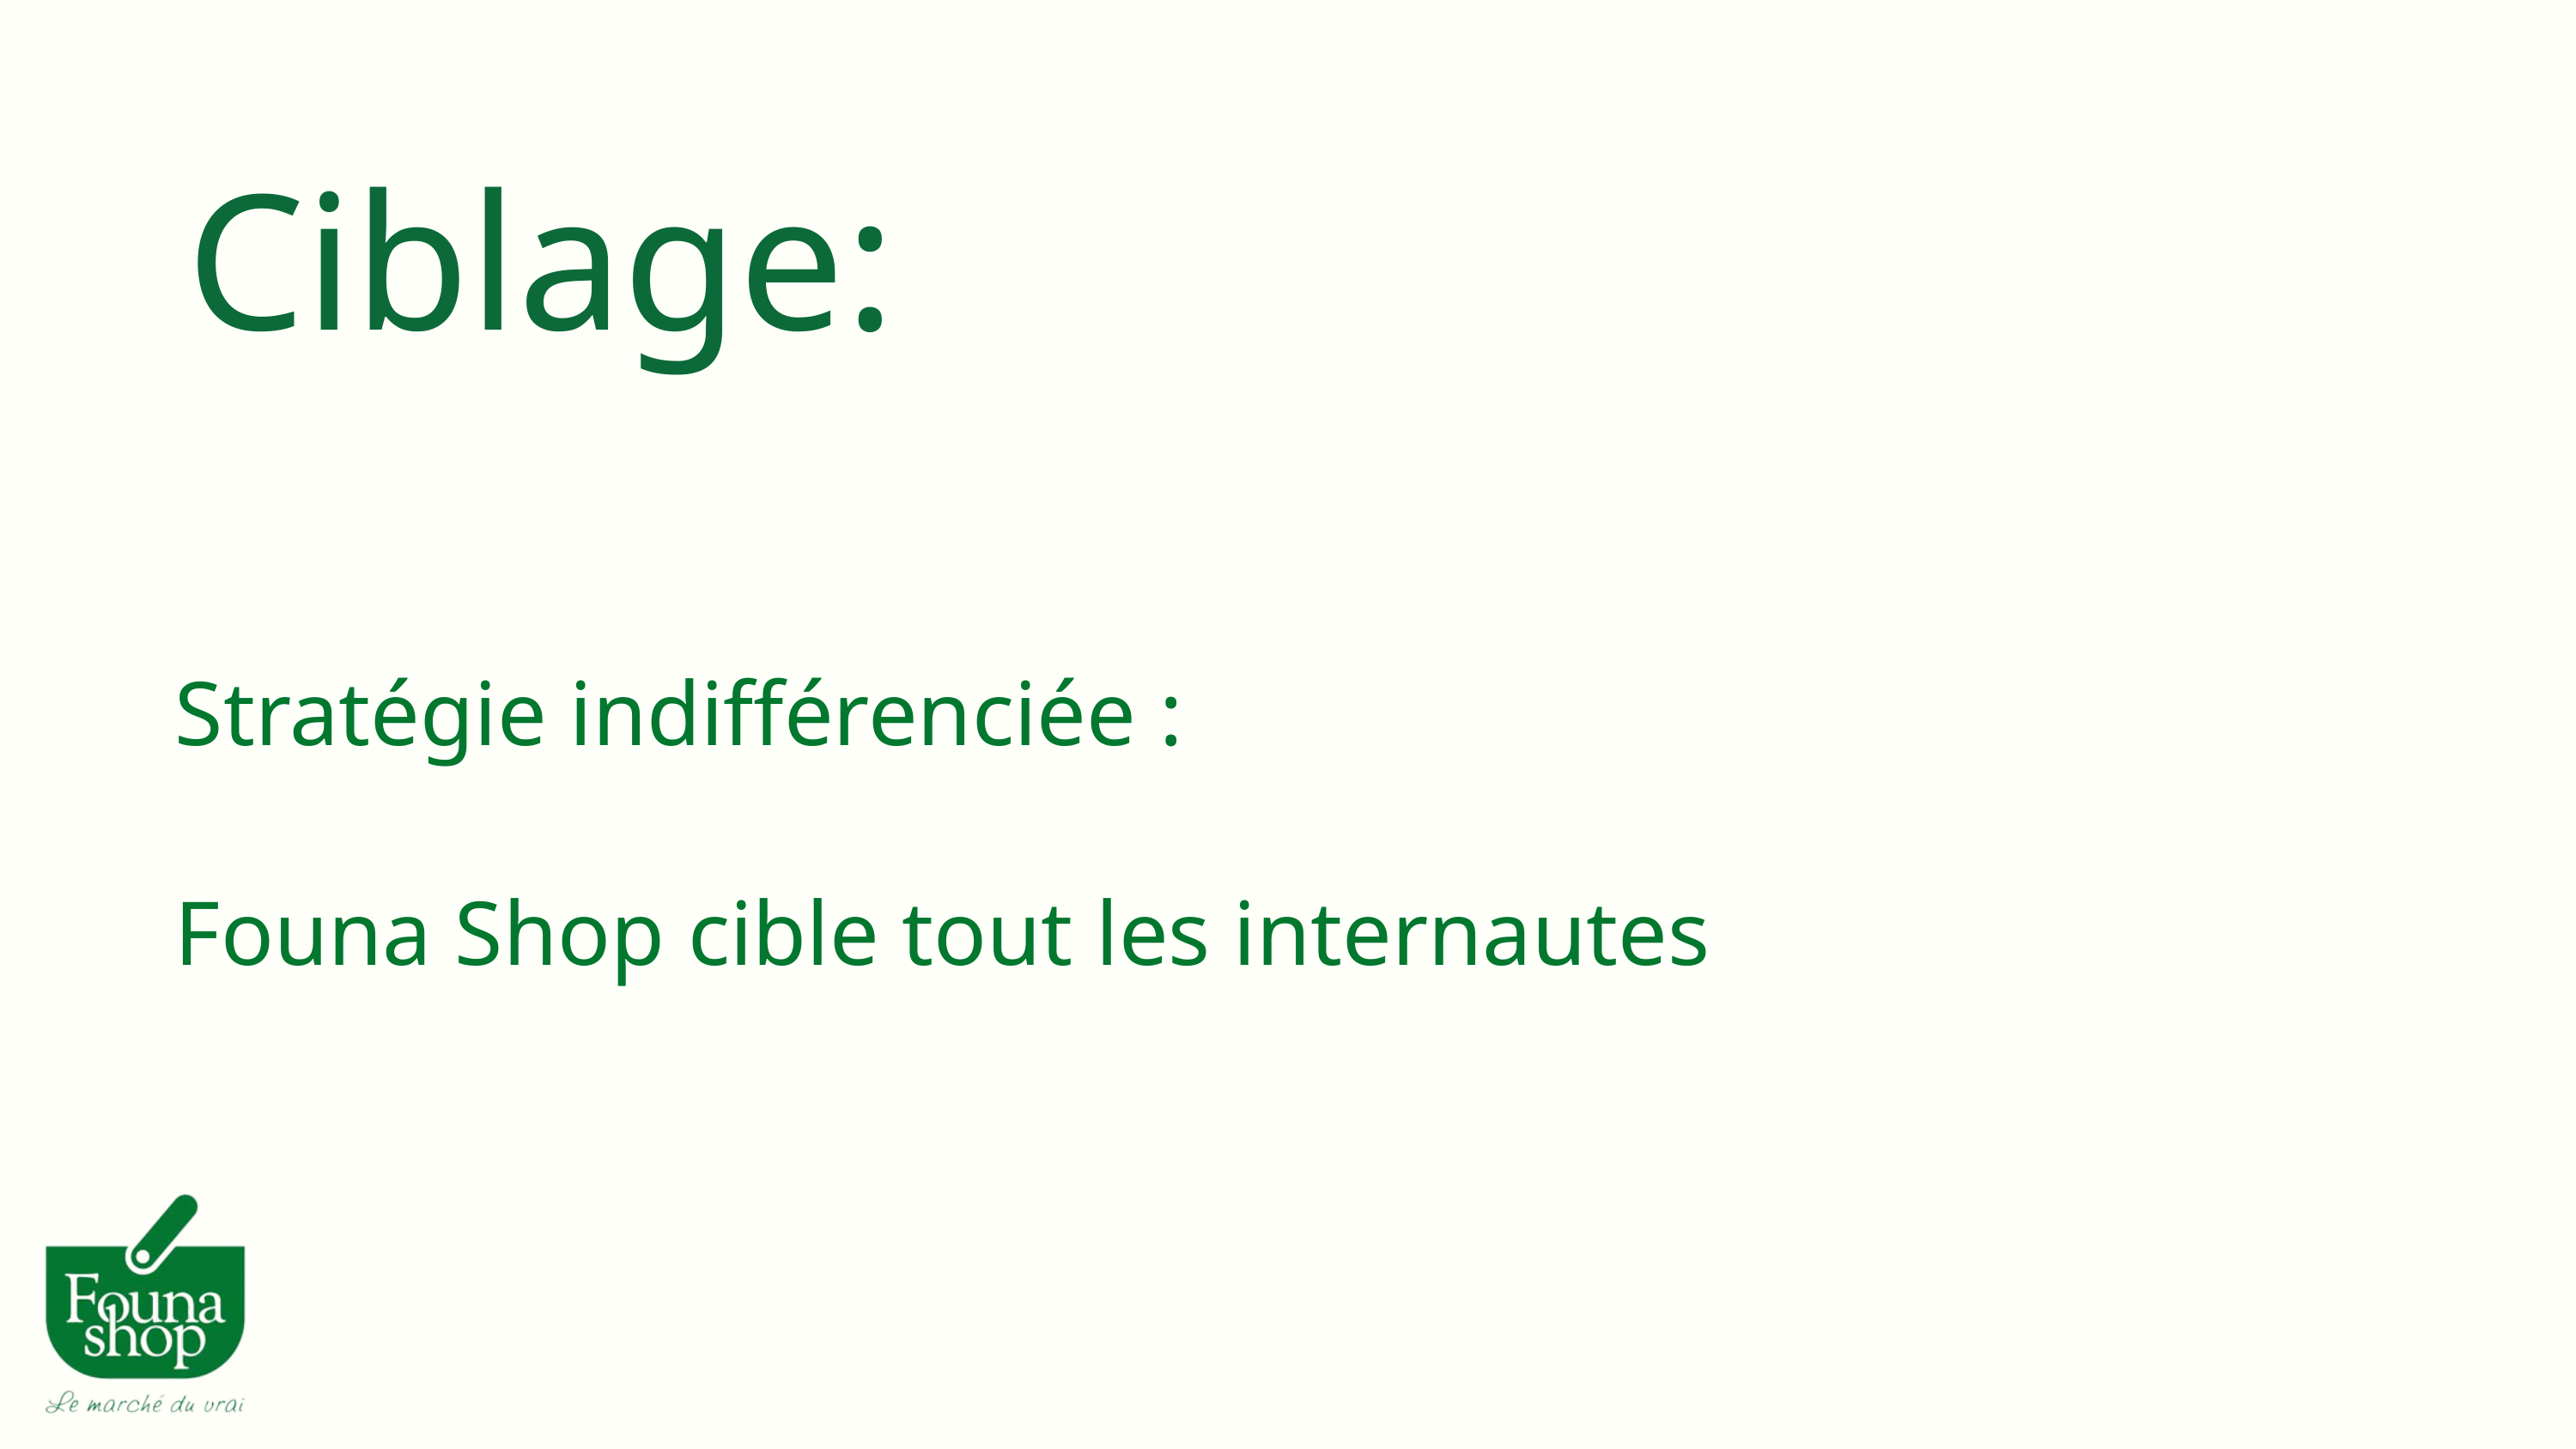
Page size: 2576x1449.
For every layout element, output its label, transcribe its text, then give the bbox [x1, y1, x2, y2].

text_box [0, 1065, 506, 1449]
text_box Ciblage: [186, 179, 1801, 368]
text_box Stratégie indifférenciée : Founa Shop cible tout les internautes [175, 657, 2432, 984]
